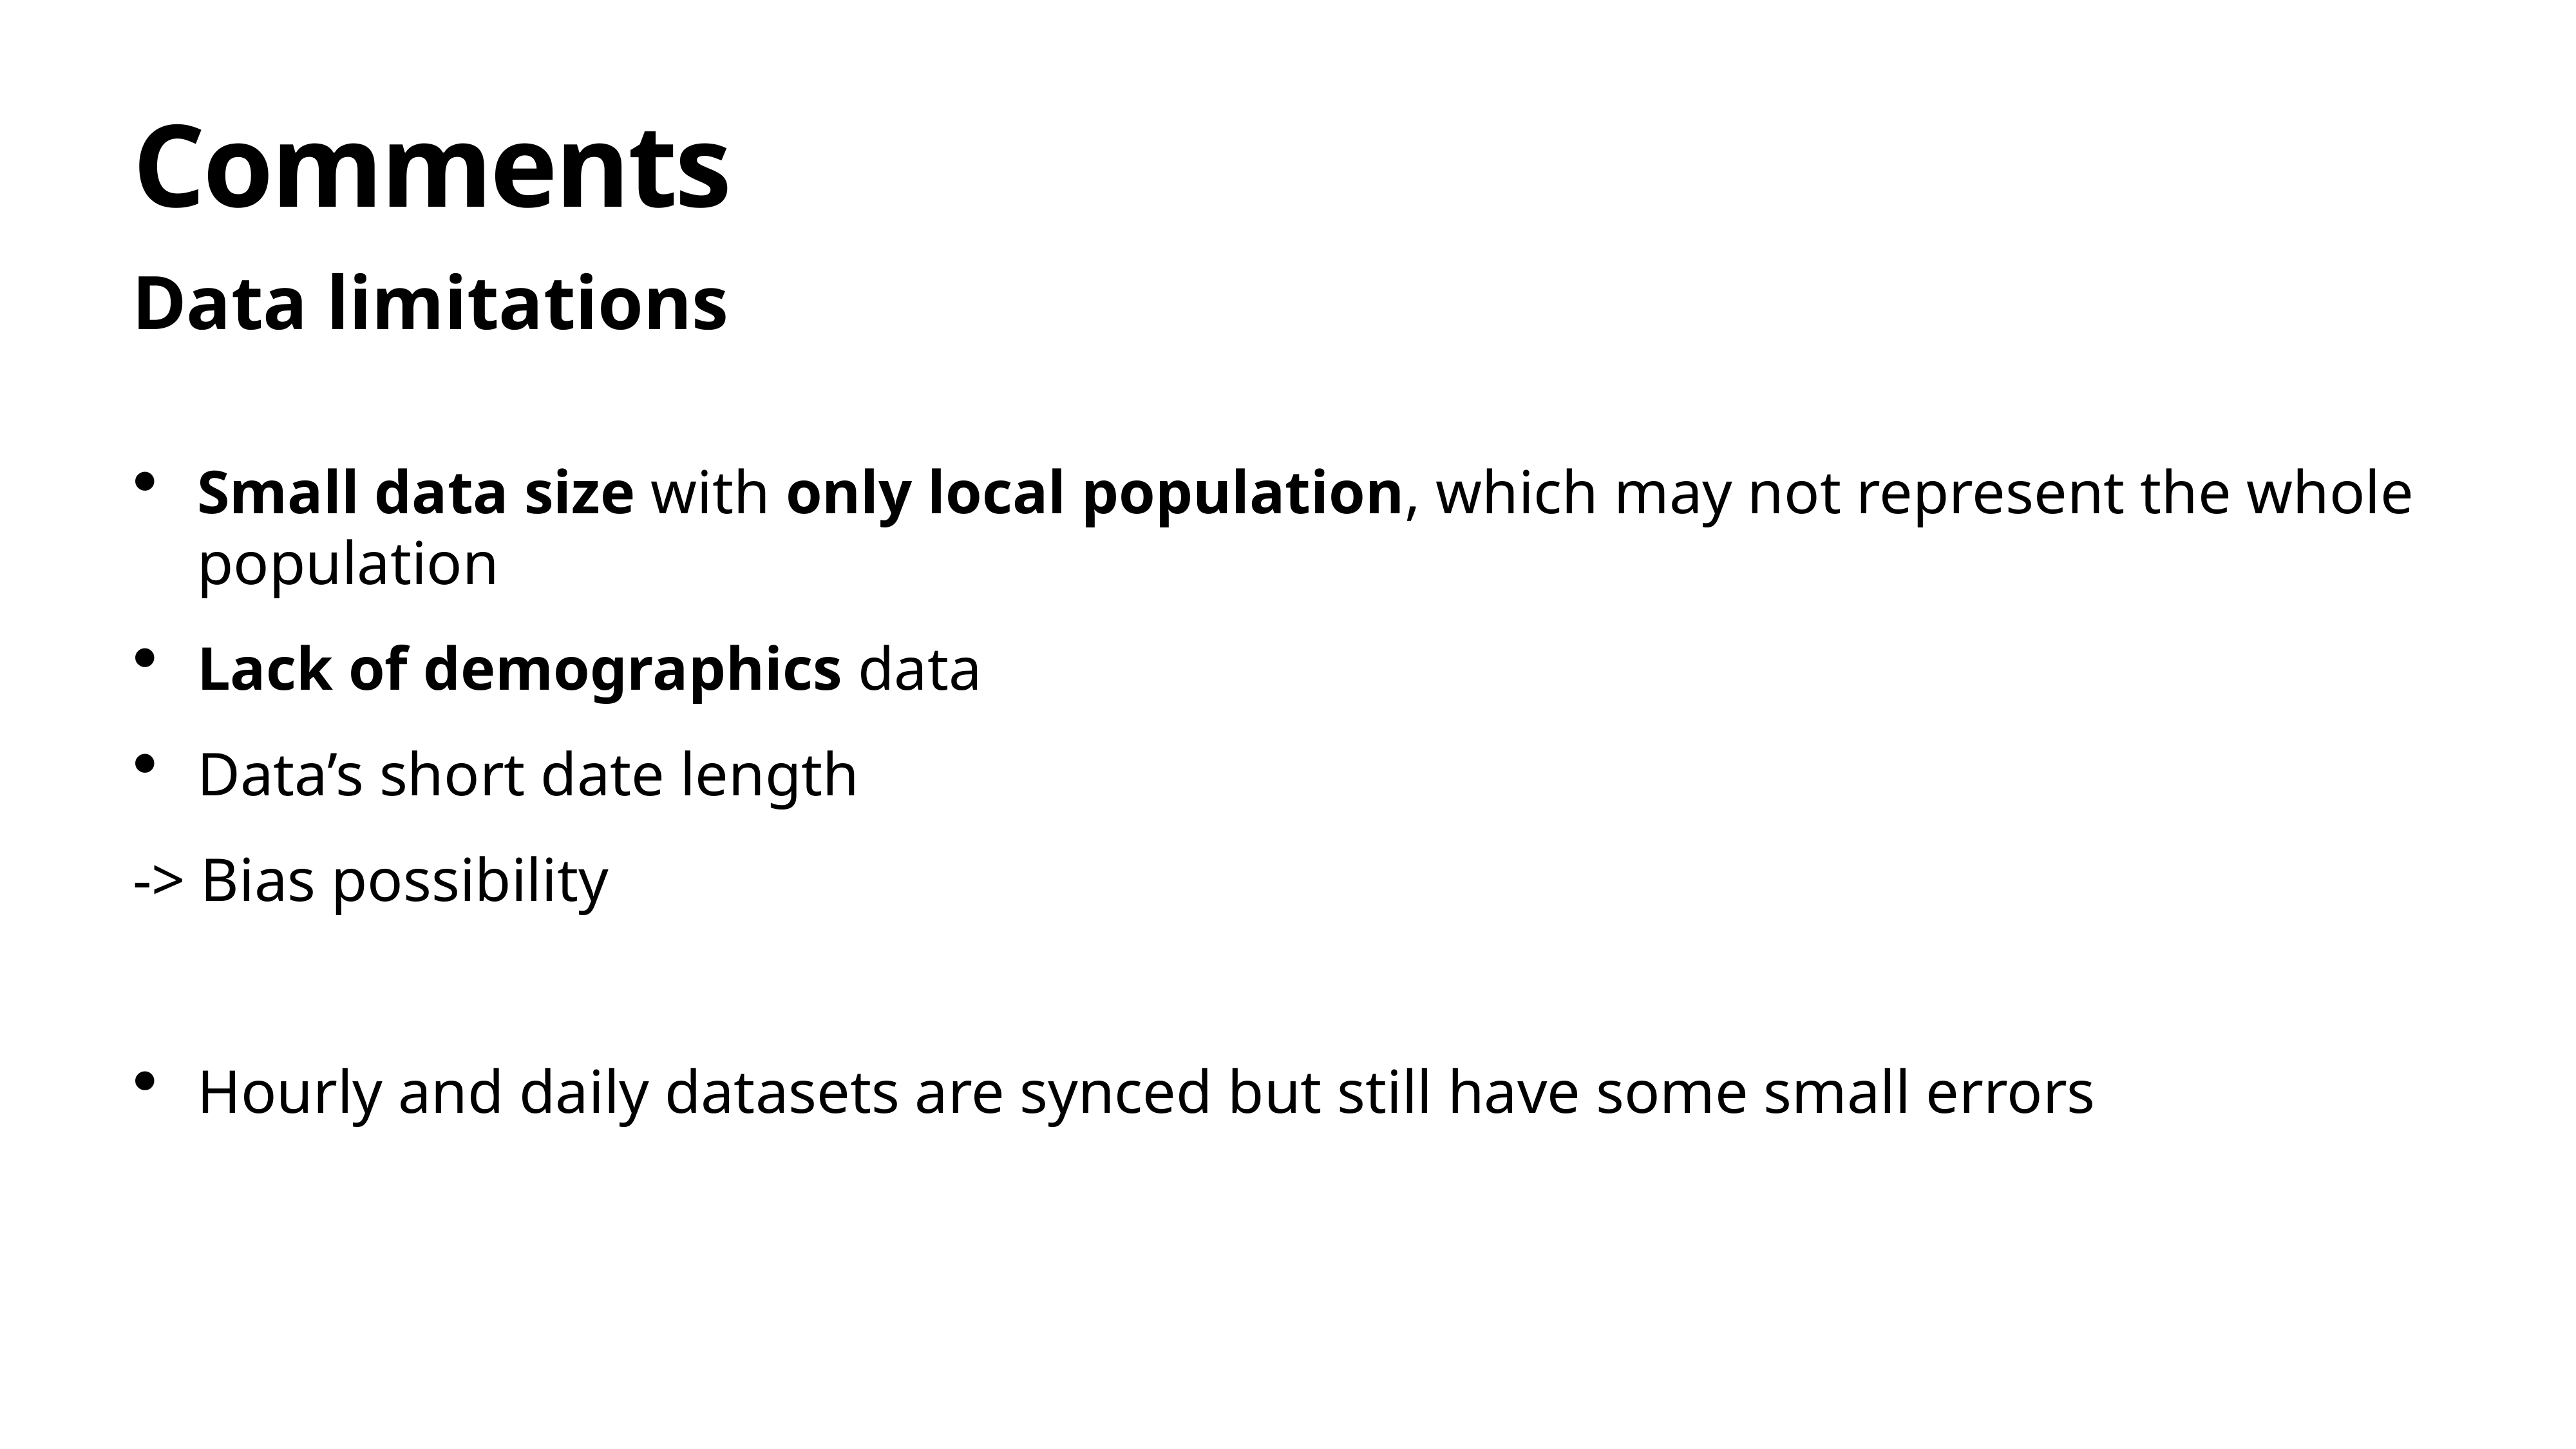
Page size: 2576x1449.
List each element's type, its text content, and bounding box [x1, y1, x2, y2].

list Small data size with only local population, which may not represent the whole population Lack of demographics data Data’s short date length -> Bias possibility Hourly and daily datasets are synced but still have some small errors [127, 448, 2449, 1321]
list Data limitations [127, 250, 2449, 350]
title Comments [127, 113, 2449, 250]
